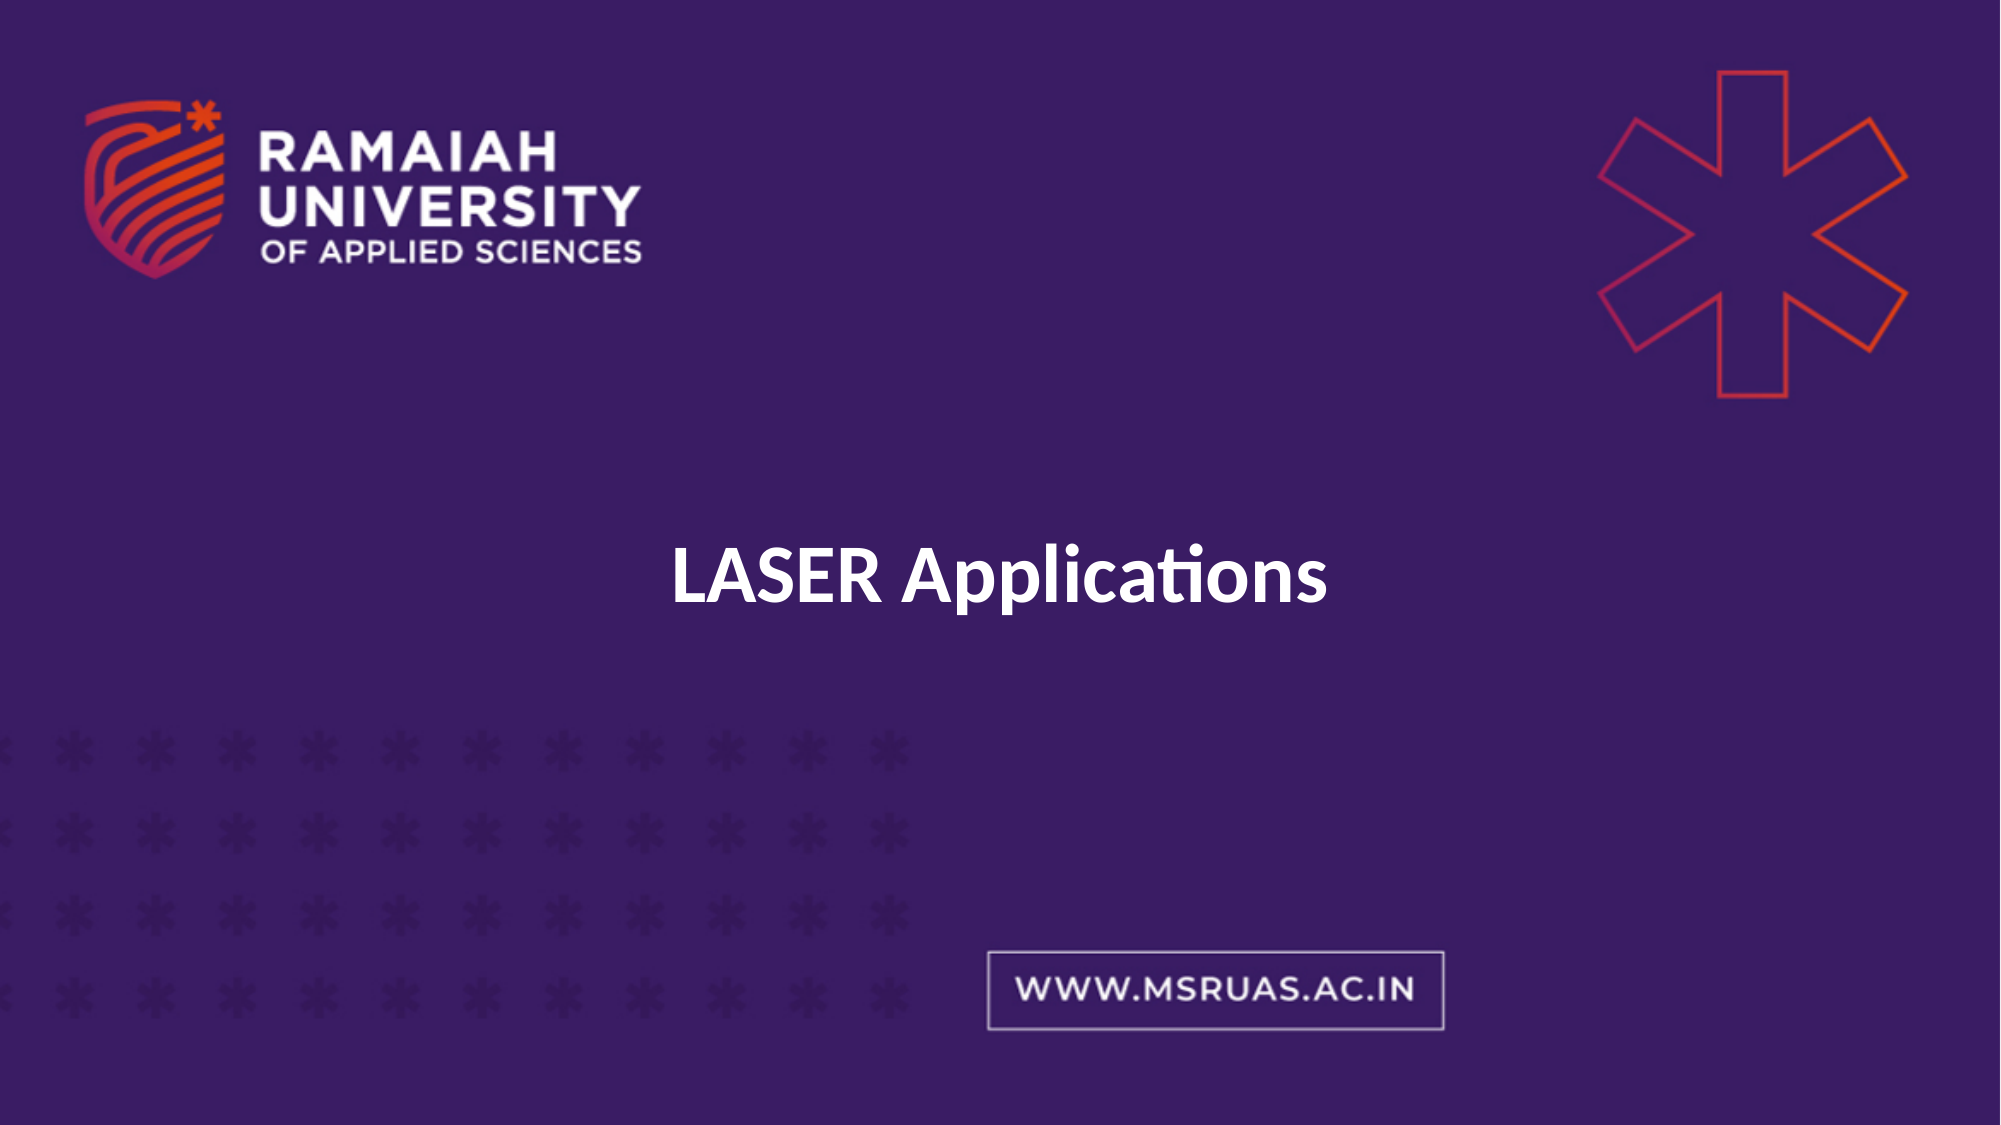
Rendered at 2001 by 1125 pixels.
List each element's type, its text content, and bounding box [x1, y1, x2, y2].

text_box LASER Applications [0, 299, 2000, 852]
